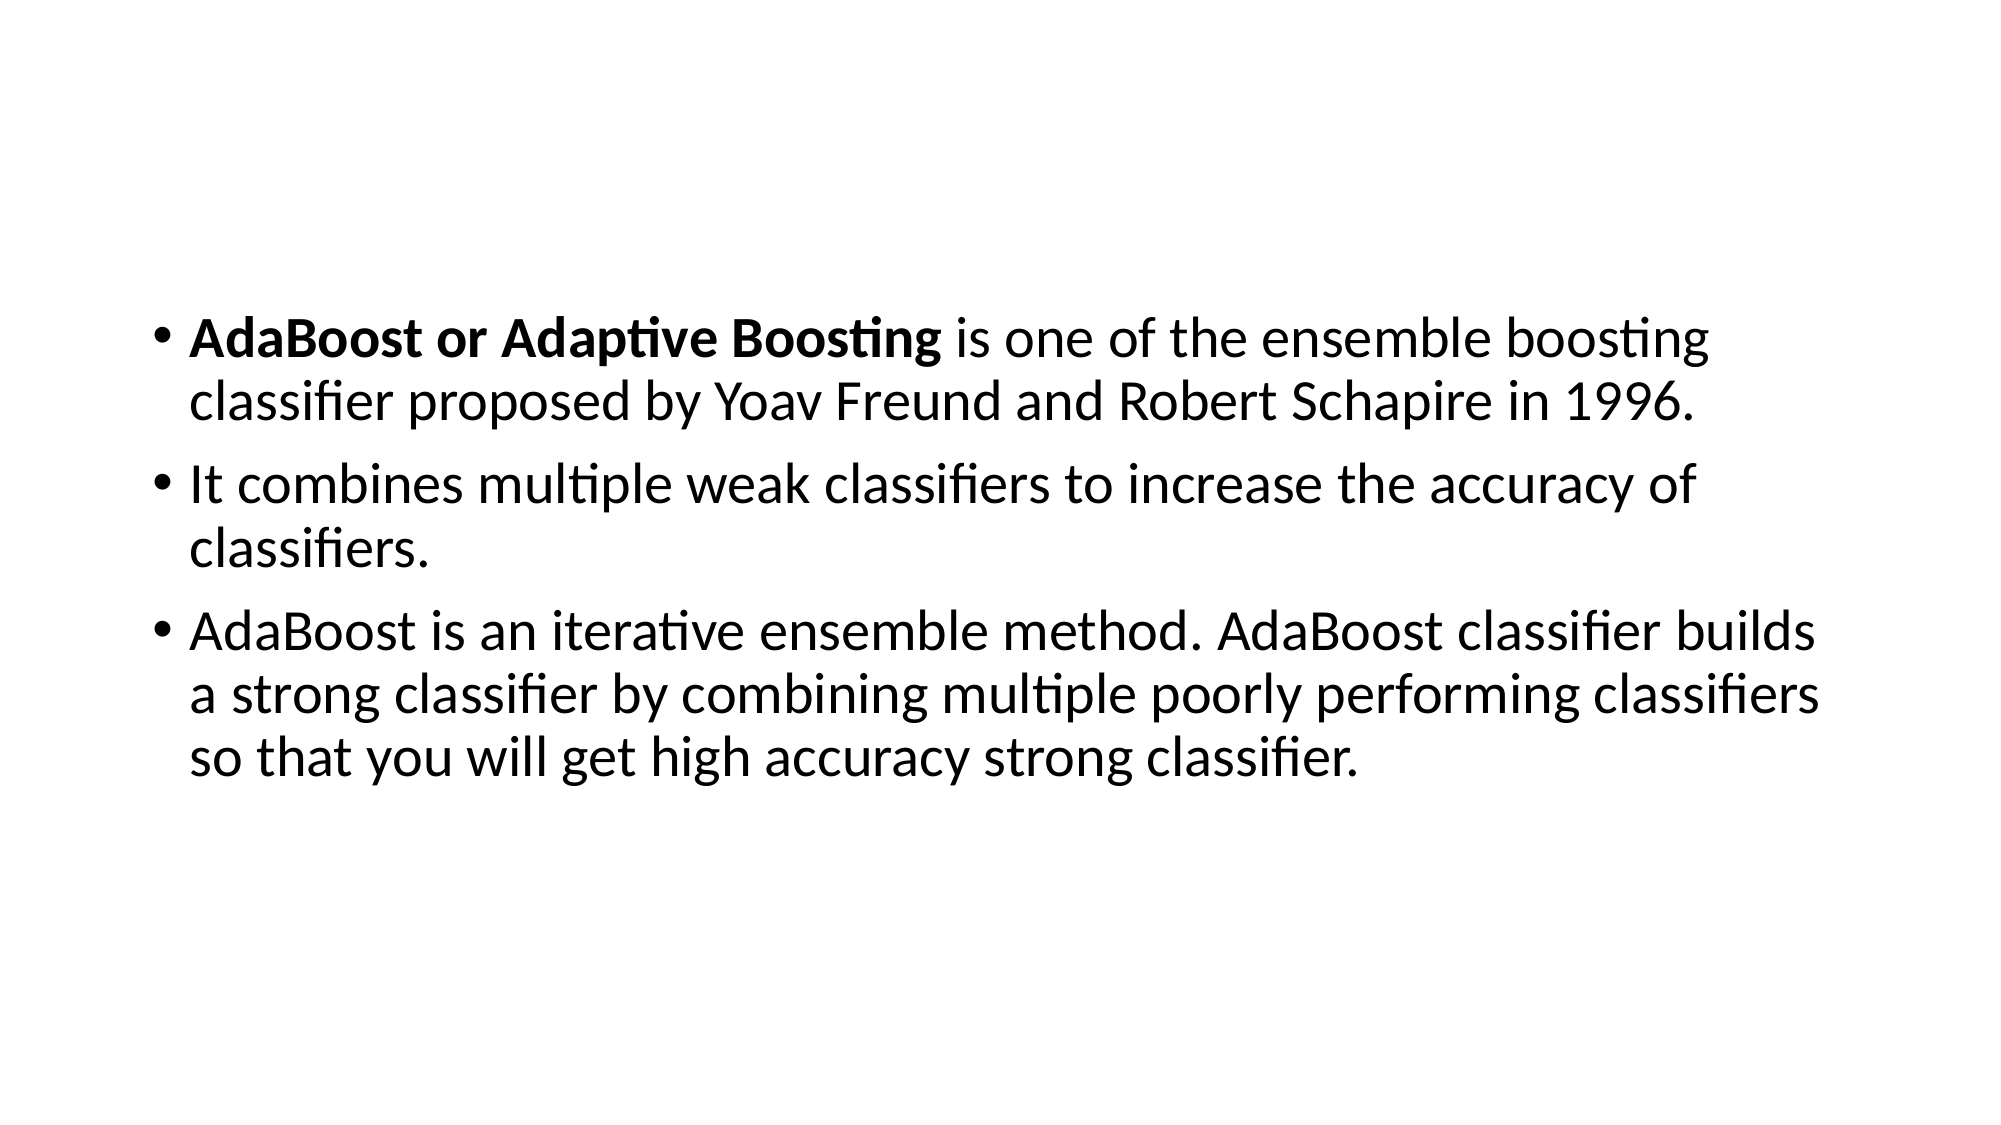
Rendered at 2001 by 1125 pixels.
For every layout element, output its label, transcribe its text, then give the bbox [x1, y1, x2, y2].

list AdaBoost or Adaptive Boosting is one of the ensemble boosting classifier proposed by Yoav Freund and Robert Schapire in 1996. It combines multiple weak classifiers to increase the accuracy of classifiers. AdaBoost is an iterative ensemble method. AdaBoost classifier builds a strong classifier by combining multiple poorly performing classifiers so that you will get high accuracy strong classifier. [137, 299, 1863, 1014]
